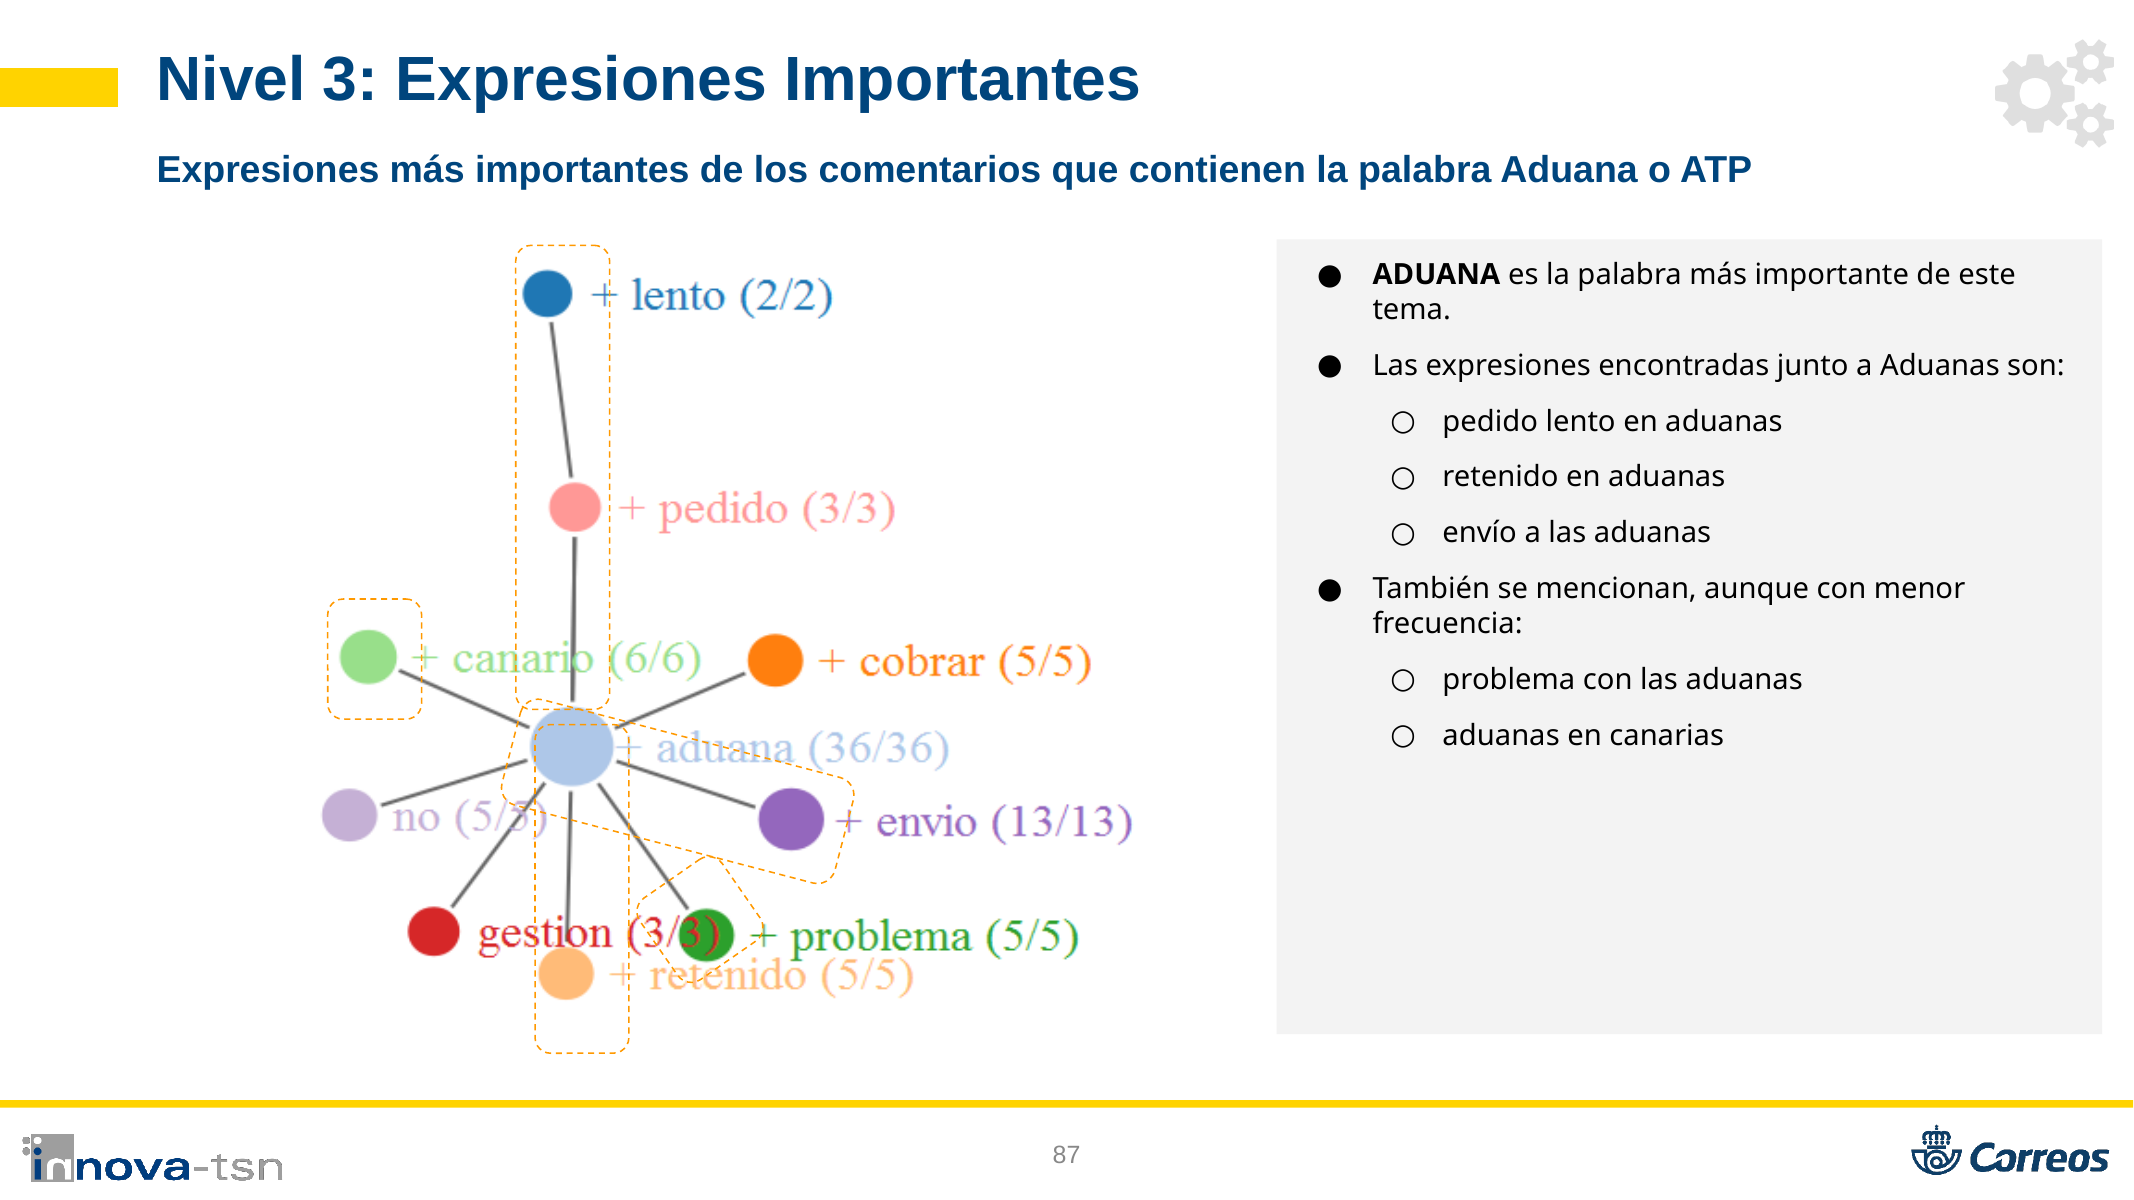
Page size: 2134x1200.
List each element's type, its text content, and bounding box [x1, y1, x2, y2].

text_box [535, 1032, 629, 1054]
text_box ADUANA es la palabra más importante de este tema. Las expresiones encontradas junto a Aduanas son: pedido lento en aduanas retenido en aduanas envío a las aduanas También se mencionan, aunque con menor frecuencia: problema con las aduanas aduanas en canarias [1276, 239, 2103, 1035]
picture [16, 1127, 287, 1188]
picture [1886, 1099, 2134, 1200]
slide_number 87 [1020, 1107, 1113, 1200]
picture [1995, 33, 2114, 152]
picture [271, 245, 1141, 1023]
subtitle Nivel 3: Expresiones Importantes [141, 42, 1990, 118]
title Expresiones más importantes de los comentarios que contienen la palabra Aduana o ATP [141, 147, 2080, 193]
